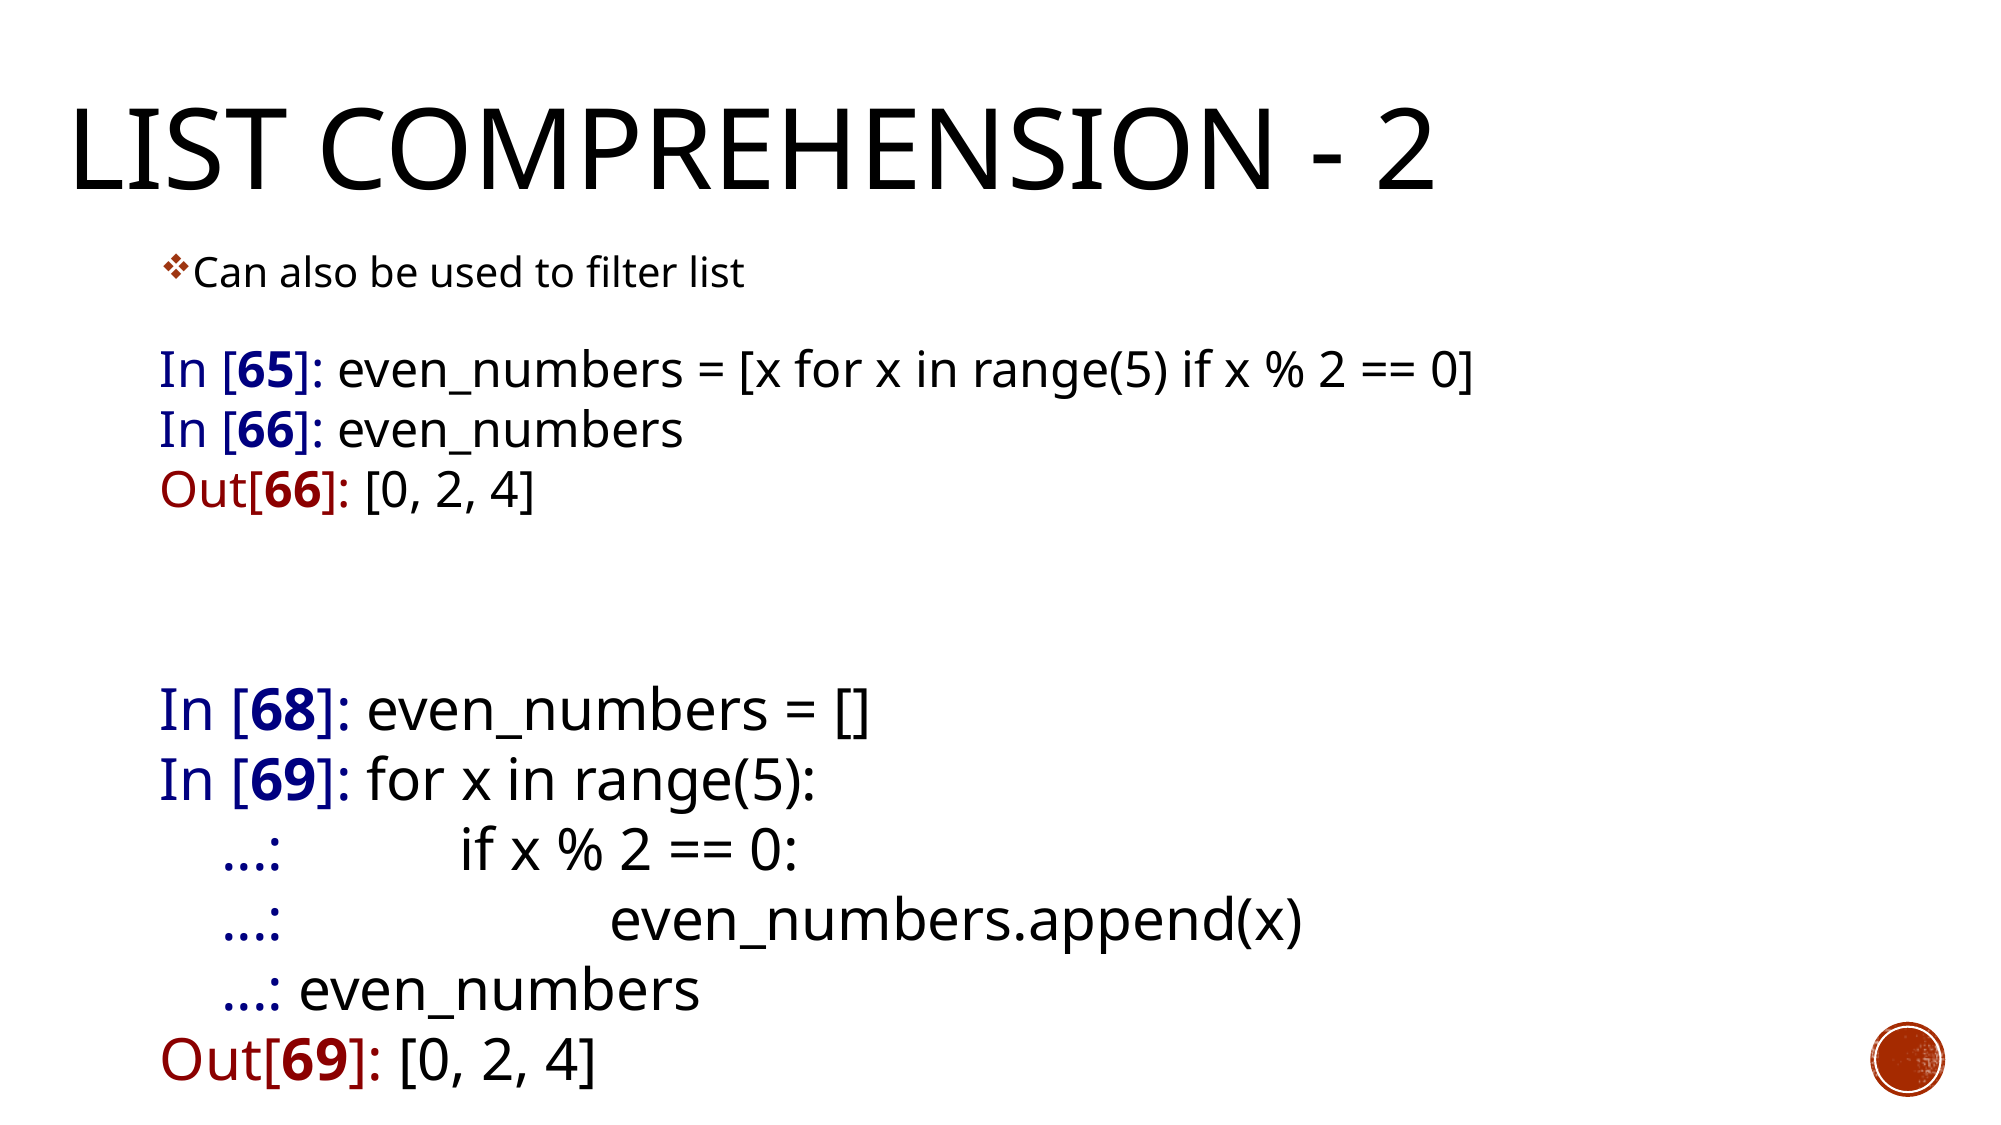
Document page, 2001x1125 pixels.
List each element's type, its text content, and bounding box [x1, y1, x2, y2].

text_box In [65]: even_numbers = [x for x in range(5) if x % 2 == 0] In [66]: even_numbers Out[66]: [0, 2, 4] [145, 329, 1571, 525]
title List comprehension - 2 [51, 49, 1920, 258]
list Can also be used to filter list [145, 243, 1496, 344]
text_box In [68]: even_numbers = [] In [69]: for x in range(5): ...: if x % 2 == 0: ...: even_numbers.append(x) ...: even_numbers Out[69]: [0, 2, 4] [145, 664, 1632, 1100]
